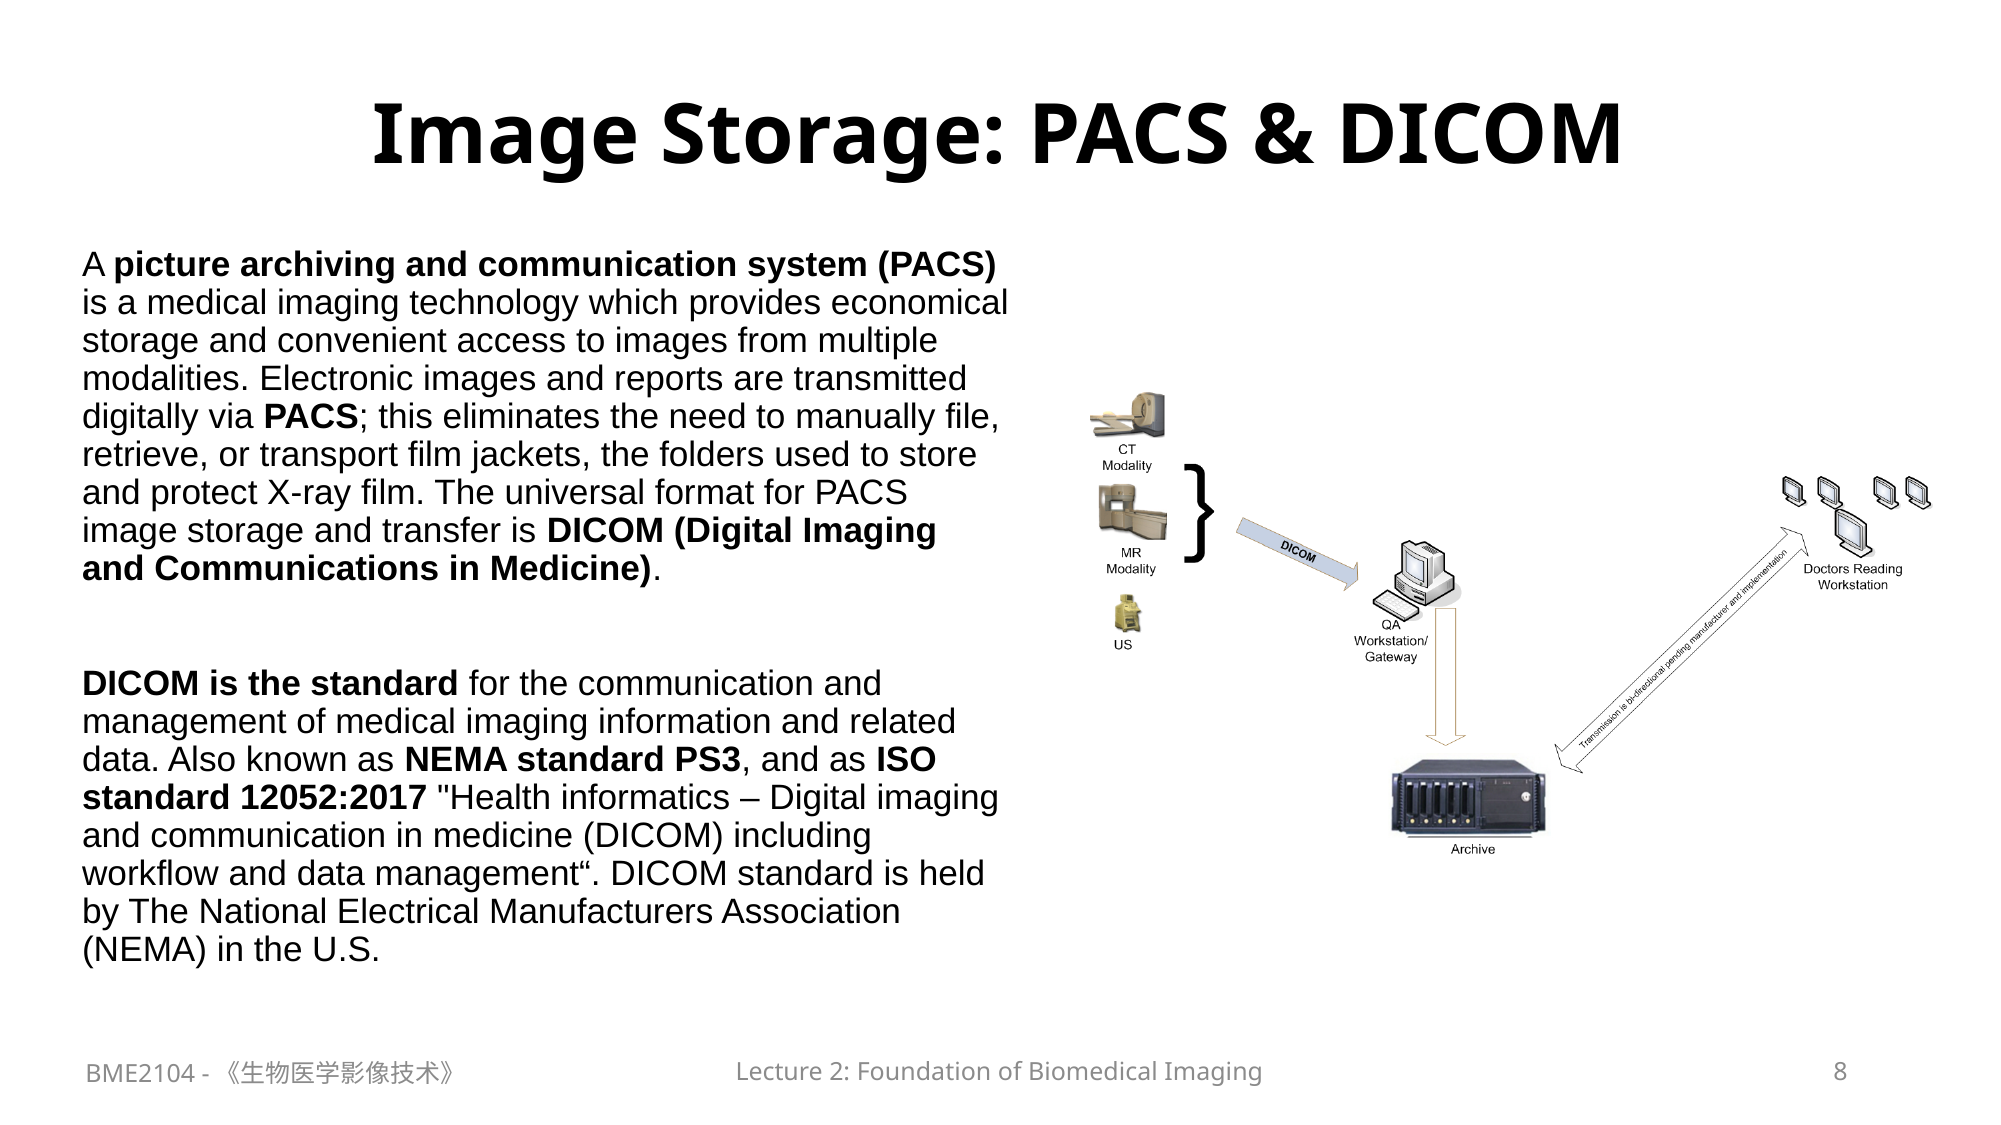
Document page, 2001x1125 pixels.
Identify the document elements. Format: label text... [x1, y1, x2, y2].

slide_number BME2104 -《生物医学影像技术》 [70, 1042, 619, 1103]
footer Lecture 2: Foundation of Biomedical Imaging [662, 1042, 1338, 1103]
list A picture archiving and communication system (PACS) is a medical imaging technology which provides economical storage and convenient access to images from multiple modalities. Electronic images and reports are transmitted digitally via PACS; this eliminates the need to manually file, retrieve, or transport film jackets, the folders used to store and protect X-ray film. The universal format for PACS image storage and transfer is DICOM (Digital Imaging and Communications in Medicine). DICOM is the standard for the communication and management of medical imaging information and related data. Also known as NEMA standard PS3, and as ISO standard 12052:2017 "Health informatics – Digital imaging and communication in medicine (DICOM) including workflow and data management“. DICOM standard is held by The National Electrical Manufacturers Association (NEMA) in the U.S. [67, 238, 1025, 1014]
title Image Storage: PACS & DICOM [137, 59, 1863, 214]
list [1087, 388, 1933, 858]
slide_number 8 [1412, 1042, 1863, 1103]
